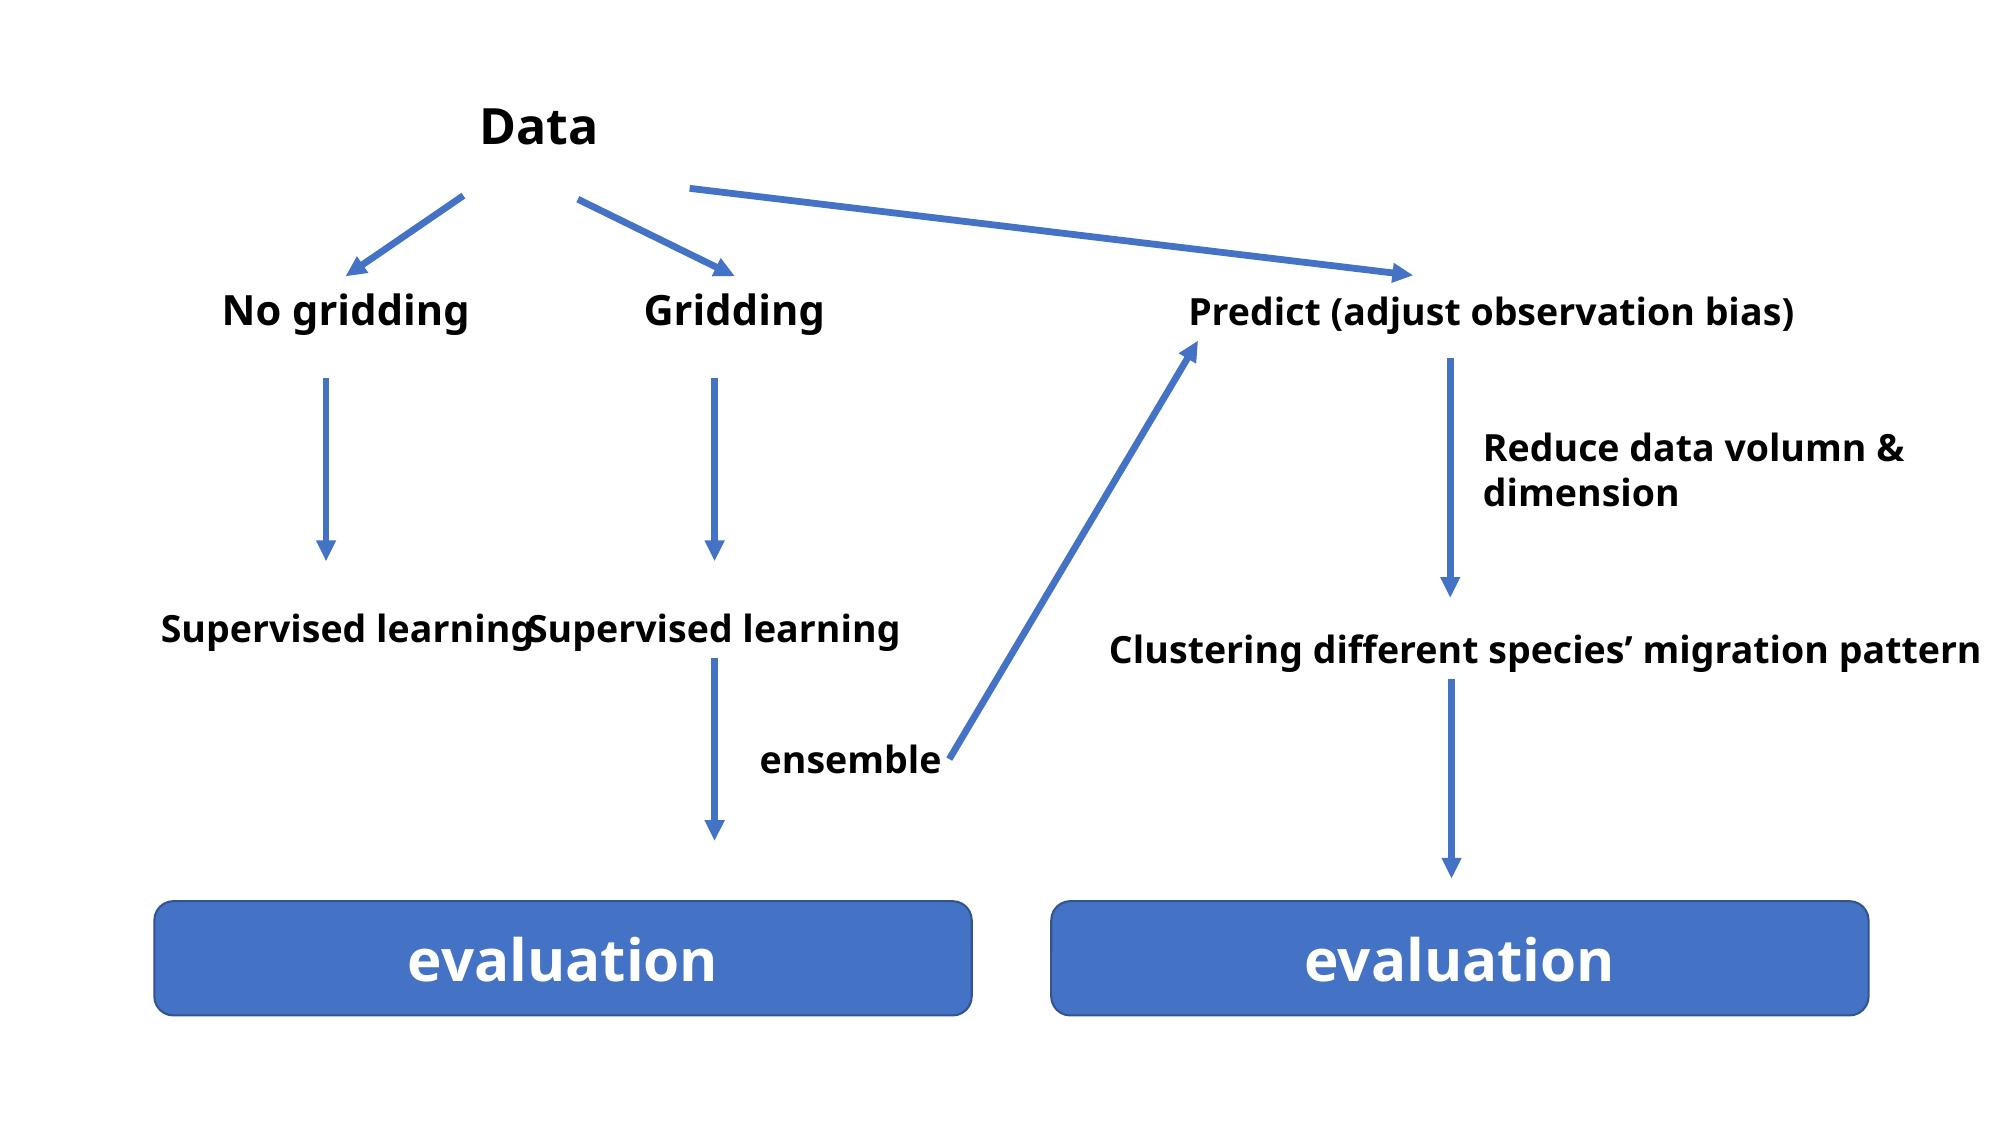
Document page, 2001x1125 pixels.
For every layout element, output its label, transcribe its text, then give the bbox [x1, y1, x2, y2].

text_box ensemble [744, 728, 957, 789]
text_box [345, 195, 464, 276]
text_box evaluation [153, 900, 973, 1017]
text_box Clustering different species’ migration pattern [1198, 618, 1998, 678]
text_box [577, 199, 735, 277]
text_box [949, 340, 1198, 760]
text_box Predict (adjust observation bias) [1173, 280, 1810, 341]
text_box Gridding [628, 276, 841, 341]
text_box Reduce data volumn & dimension [1468, 416, 1930, 522]
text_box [689, 188, 1413, 276]
text_box Data [464, 86, 614, 162]
text_box No gridding [206, 276, 485, 341]
text_box Supervised learning [146, 597, 512, 658]
text_box Supervised learning [512, 597, 916, 658]
text_box evaluation [1050, 900, 1870, 1017]
